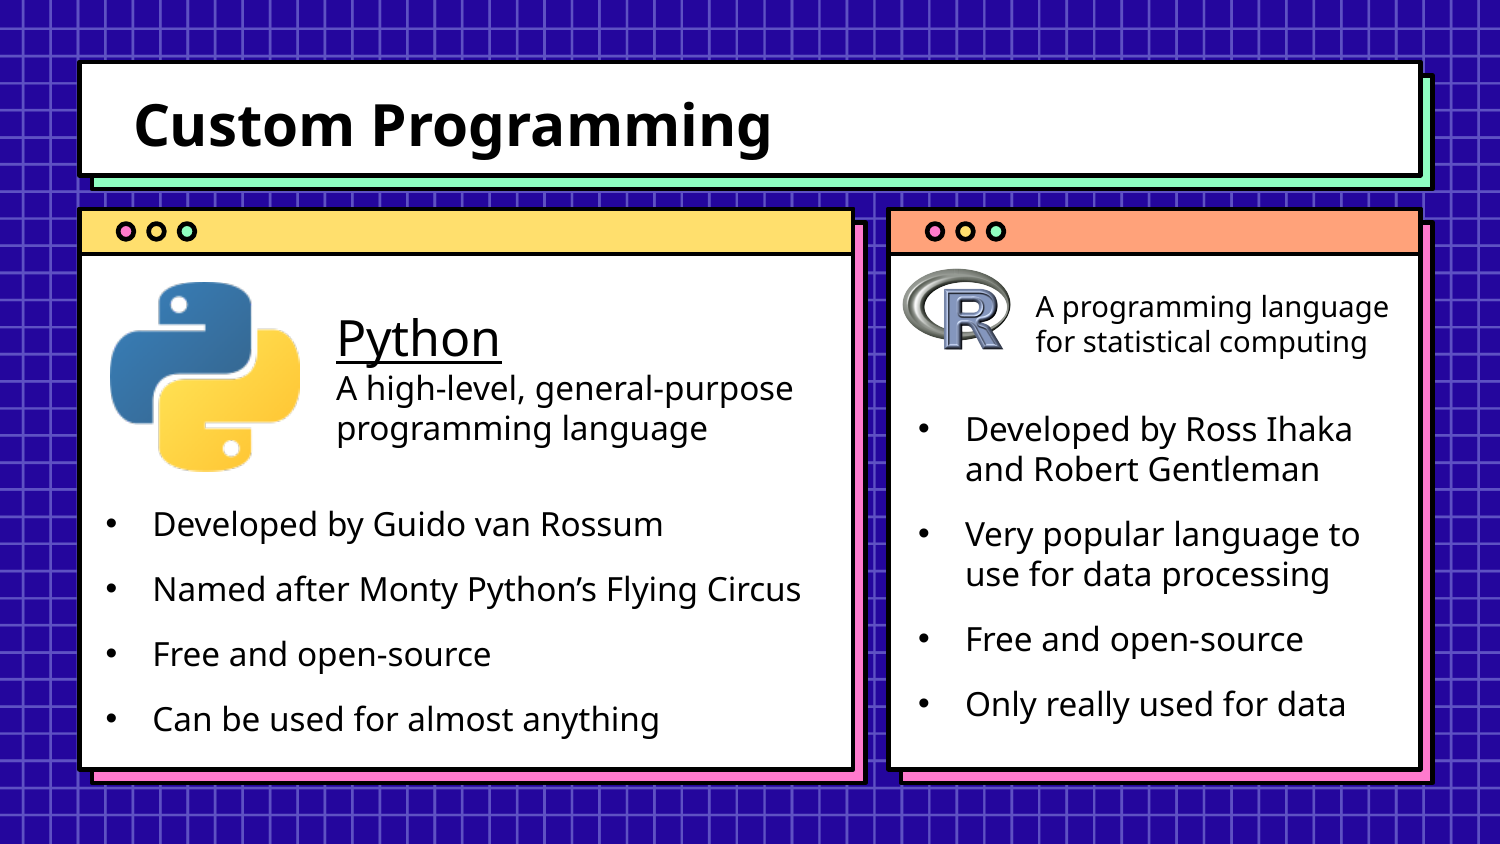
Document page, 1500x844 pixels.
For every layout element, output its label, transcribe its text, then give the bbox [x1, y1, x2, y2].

picture [0, 0, 1500, 844]
text_box Python A high-level, general-purpose programming language [319, 280, 843, 473]
text_box Developed by Guido van Rossum Named after Monty Python’s Flying Circus Free and open-source Can be used for almost anything [89, 494, 843, 747]
text_box A programming language for statistical computing [1019, 260, 1411, 368]
title Custom Programming [118, 72, 1382, 167]
text_box Developed by Ross Ihaka and Robert Gentleman Very popular language to use for data processing Free and open-source Only really used for data [901, 384, 1411, 747]
